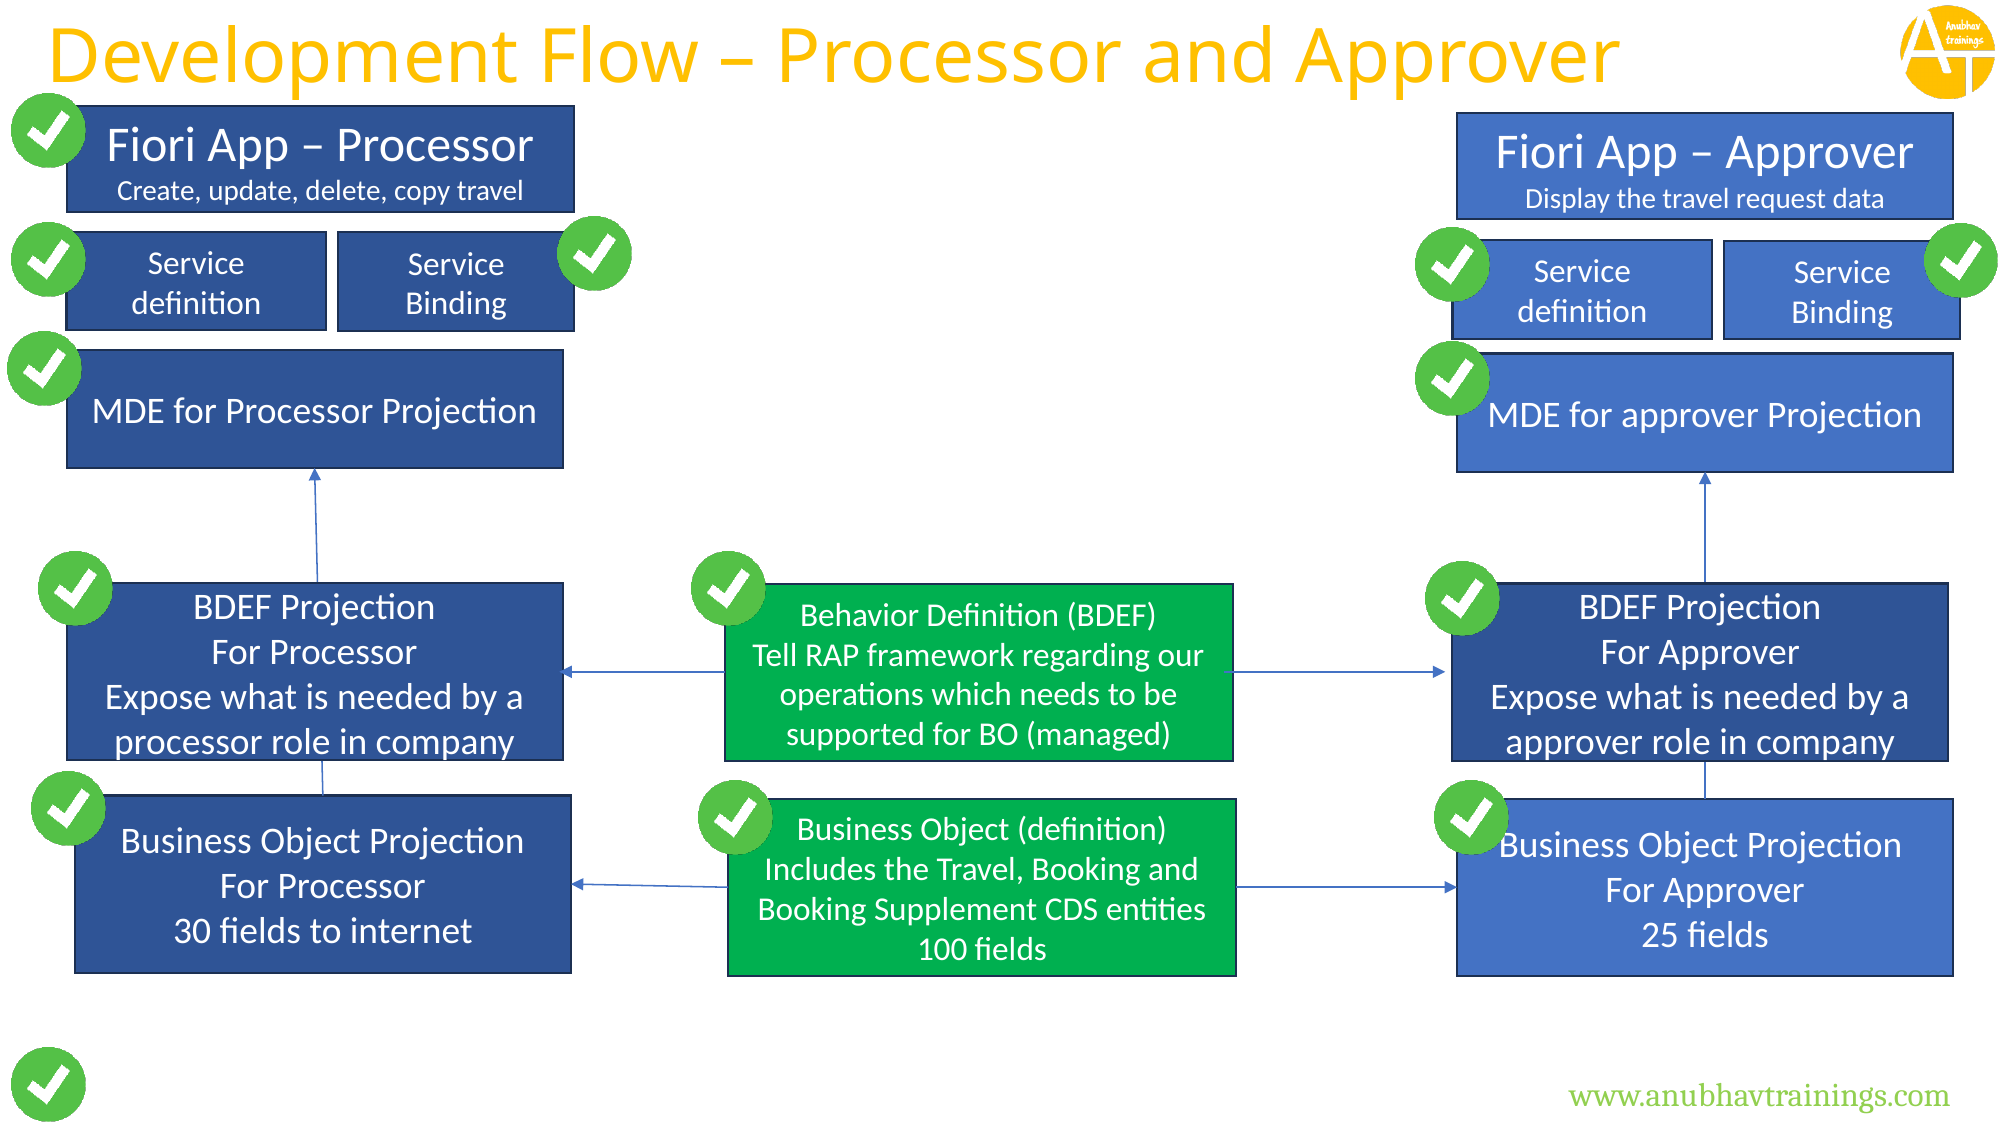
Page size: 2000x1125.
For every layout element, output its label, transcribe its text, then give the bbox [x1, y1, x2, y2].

text_box Business Object Projection For Processor 30 fields to internet [74, 795, 571, 973]
text_box Service Binding [338, 232, 575, 331]
picture [1414, 340, 1490, 417]
text_box BDEF Projection For Approver Expose what is needed by a approver role in company [1452, 583, 1700, 761]
picture [690, 550, 766, 626]
text_box BDEF Projection For Processor Expose what is needed by a processor role in company [329, 583, 563, 761]
text_box MDE for Processor Projection [66, 349, 563, 468]
text_box Fiori App – Approver Display the travel request data [1457, 113, 1954, 220]
text_box Business Object Projection For Approver 25 fields [1457, 798, 1954, 976]
picture [1922, 222, 1999, 298]
text_box Fiori App – Processor Create, update, delete, copy travel [66, 106, 575, 213]
text_box Service definition [66, 231, 327, 331]
picture [30, 770, 106, 846]
picture [1891, 0, 2000, 107]
picture [1433, 779, 1509, 855]
text_box Service definition [1452, 240, 1713, 339]
picture [556, 215, 632, 292]
text_box www.anubhavtrainings.com [1554, 1065, 2000, 1121]
picture [10, 1046, 87, 1122]
picture [36, 550, 113, 626]
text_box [570, 883, 729, 888]
picture [10, 92, 87, 168]
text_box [314, 467, 324, 796]
text_box BDEF Projection For Approver Expose what is needed by a approver role in company [1710, 583, 1949, 761]
text_box BDEF Projection For Processor Expose what is needed by a processor role in company [66, 583, 309, 761]
text_box MDE for approver Projection [1457, 353, 1954, 472]
text_box Service Binding [1724, 240, 1961, 340]
picture [5, 330, 82, 406]
text_box Development Flow – Processor and Approver [31, 0, 1874, 105]
picture [1414, 226, 1490, 302]
picture [1423, 559, 1500, 636]
picture [10, 221, 87, 297]
picture [696, 779, 773, 855]
text_box Business Object (definition) Includes the Travel, Booking and Booking Supplement CDS entities 100 fields [728, 798, 1236, 976]
text_box Behavior Definition (BDEF) Tell RAP framework regarding our operations which needs to be supported for BO (managed) [724, 583, 1233, 762]
